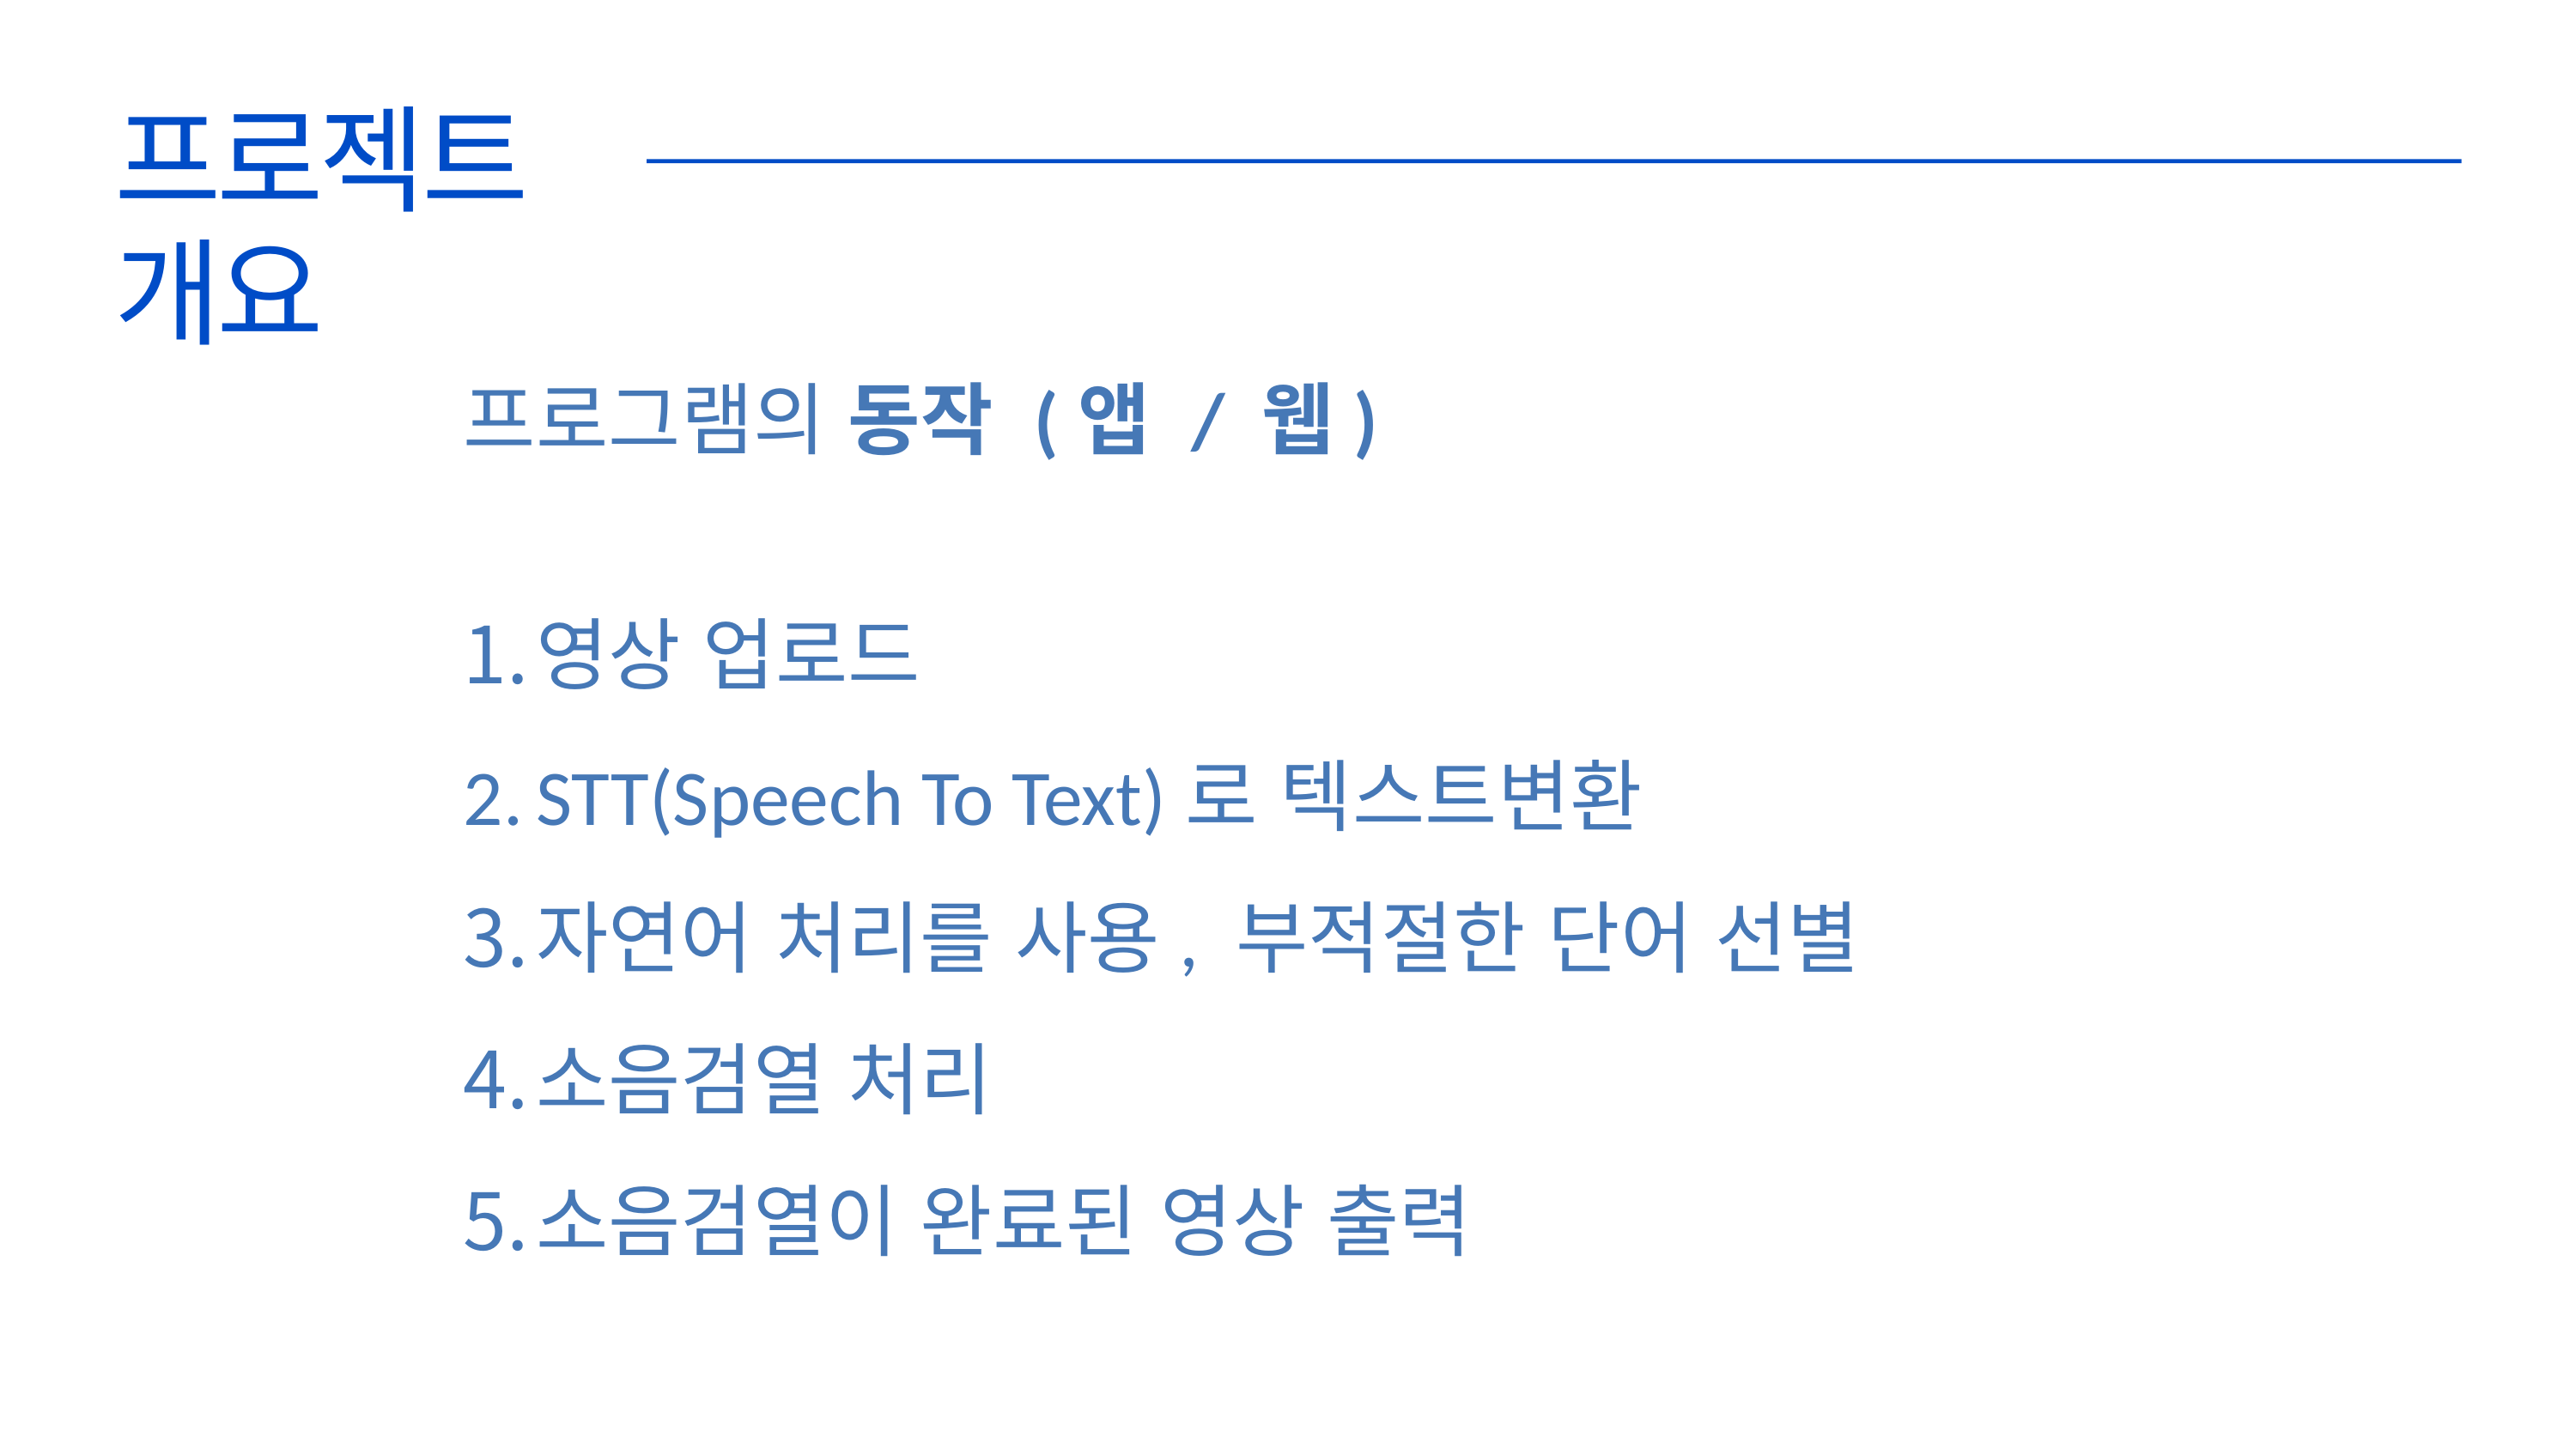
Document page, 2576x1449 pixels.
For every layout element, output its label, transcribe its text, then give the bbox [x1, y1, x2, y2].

text_box 프로젝트 개요 [114, 92, 1508, 360]
text_box 프로그램의 동작 (앱 / 웹) 영상 업로드 STT(Speech To Text)로 텍스트변환 자연어 처리를 사용, 부적절한 단어 선별 소음검열 처리 소음검열이 완료된 영상 출력 [450, 363, 2190, 1367]
